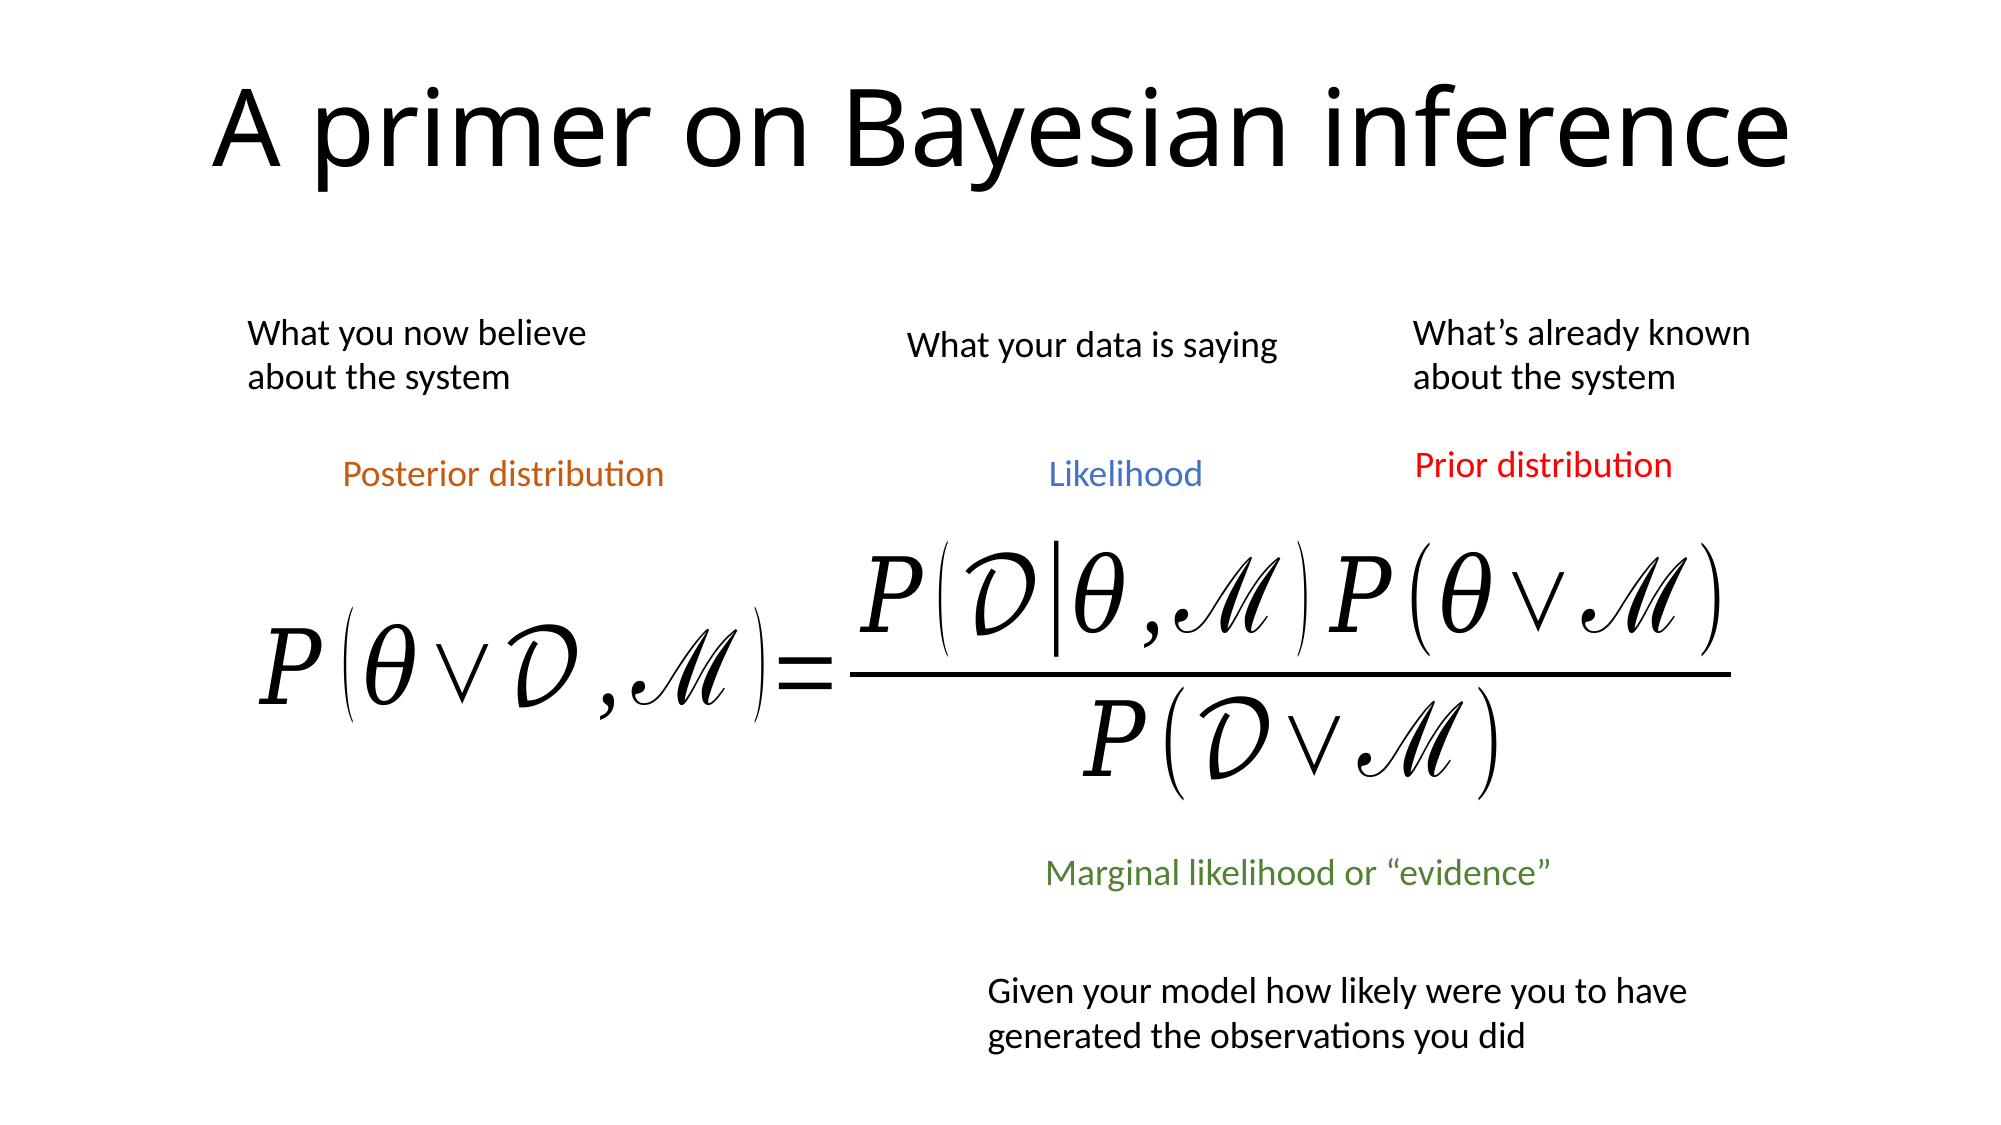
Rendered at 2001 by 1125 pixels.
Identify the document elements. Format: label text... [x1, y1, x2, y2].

text_box What your data is saying [892, 312, 1299, 373]
text_box Likelihood [1033, 441, 1219, 502]
text_box A primer on Bayesian inference [141, 0, 1867, 198]
text_box Marginal likelihood or “evidence” [1030, 840, 1568, 900]
text_box Prior distribution [1400, 432, 1689, 493]
text_box What you now believe about the system [232, 300, 640, 405]
text_box Posterior distribution [327, 441, 681, 502]
text_box Given your model how likely were you to have generated the observations you did [972, 958, 1805, 1064]
text_box What’s already known about the system [1398, 300, 1805, 405]
